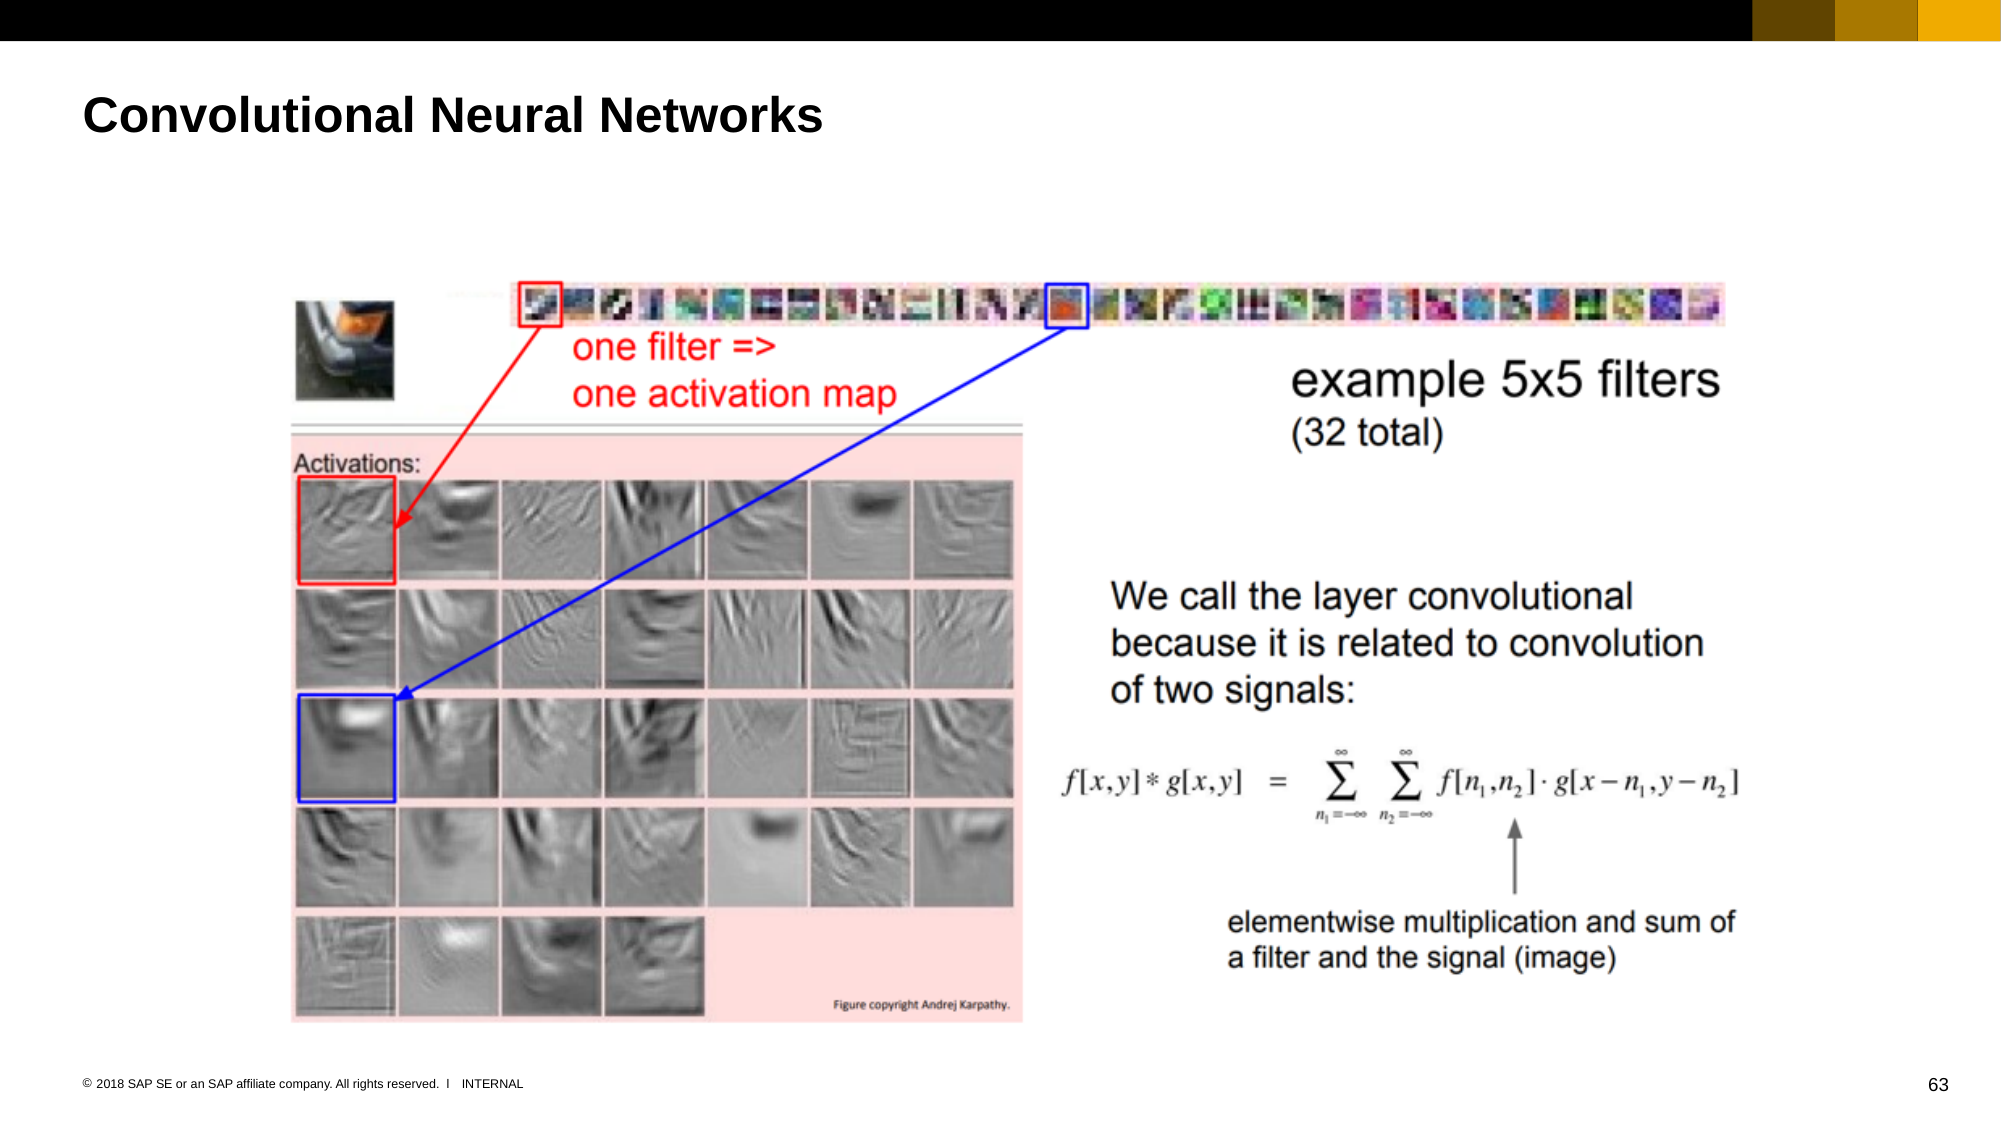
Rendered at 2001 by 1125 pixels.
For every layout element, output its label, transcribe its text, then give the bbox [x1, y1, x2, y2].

title Convolutional Neural Networks [82, 82, 1918, 144]
picture [253, 269, 1747, 1036]
